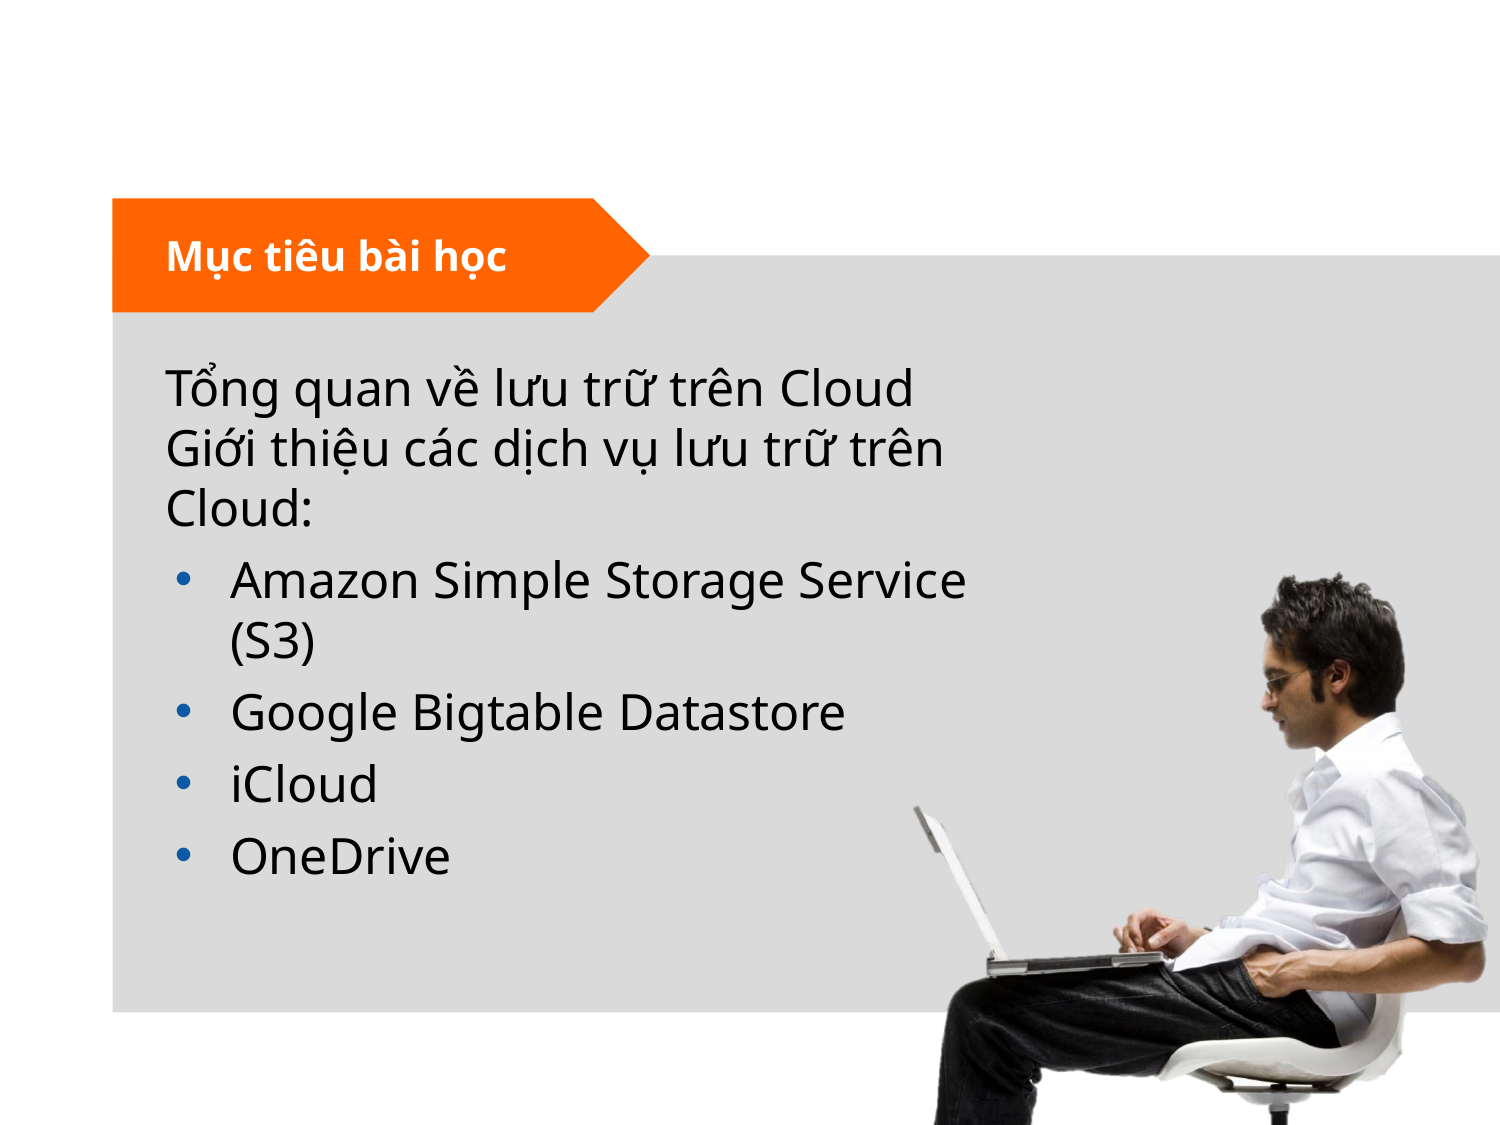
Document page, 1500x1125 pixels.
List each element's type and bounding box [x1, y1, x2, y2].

text_box [112, 197, 1500, 1125]
